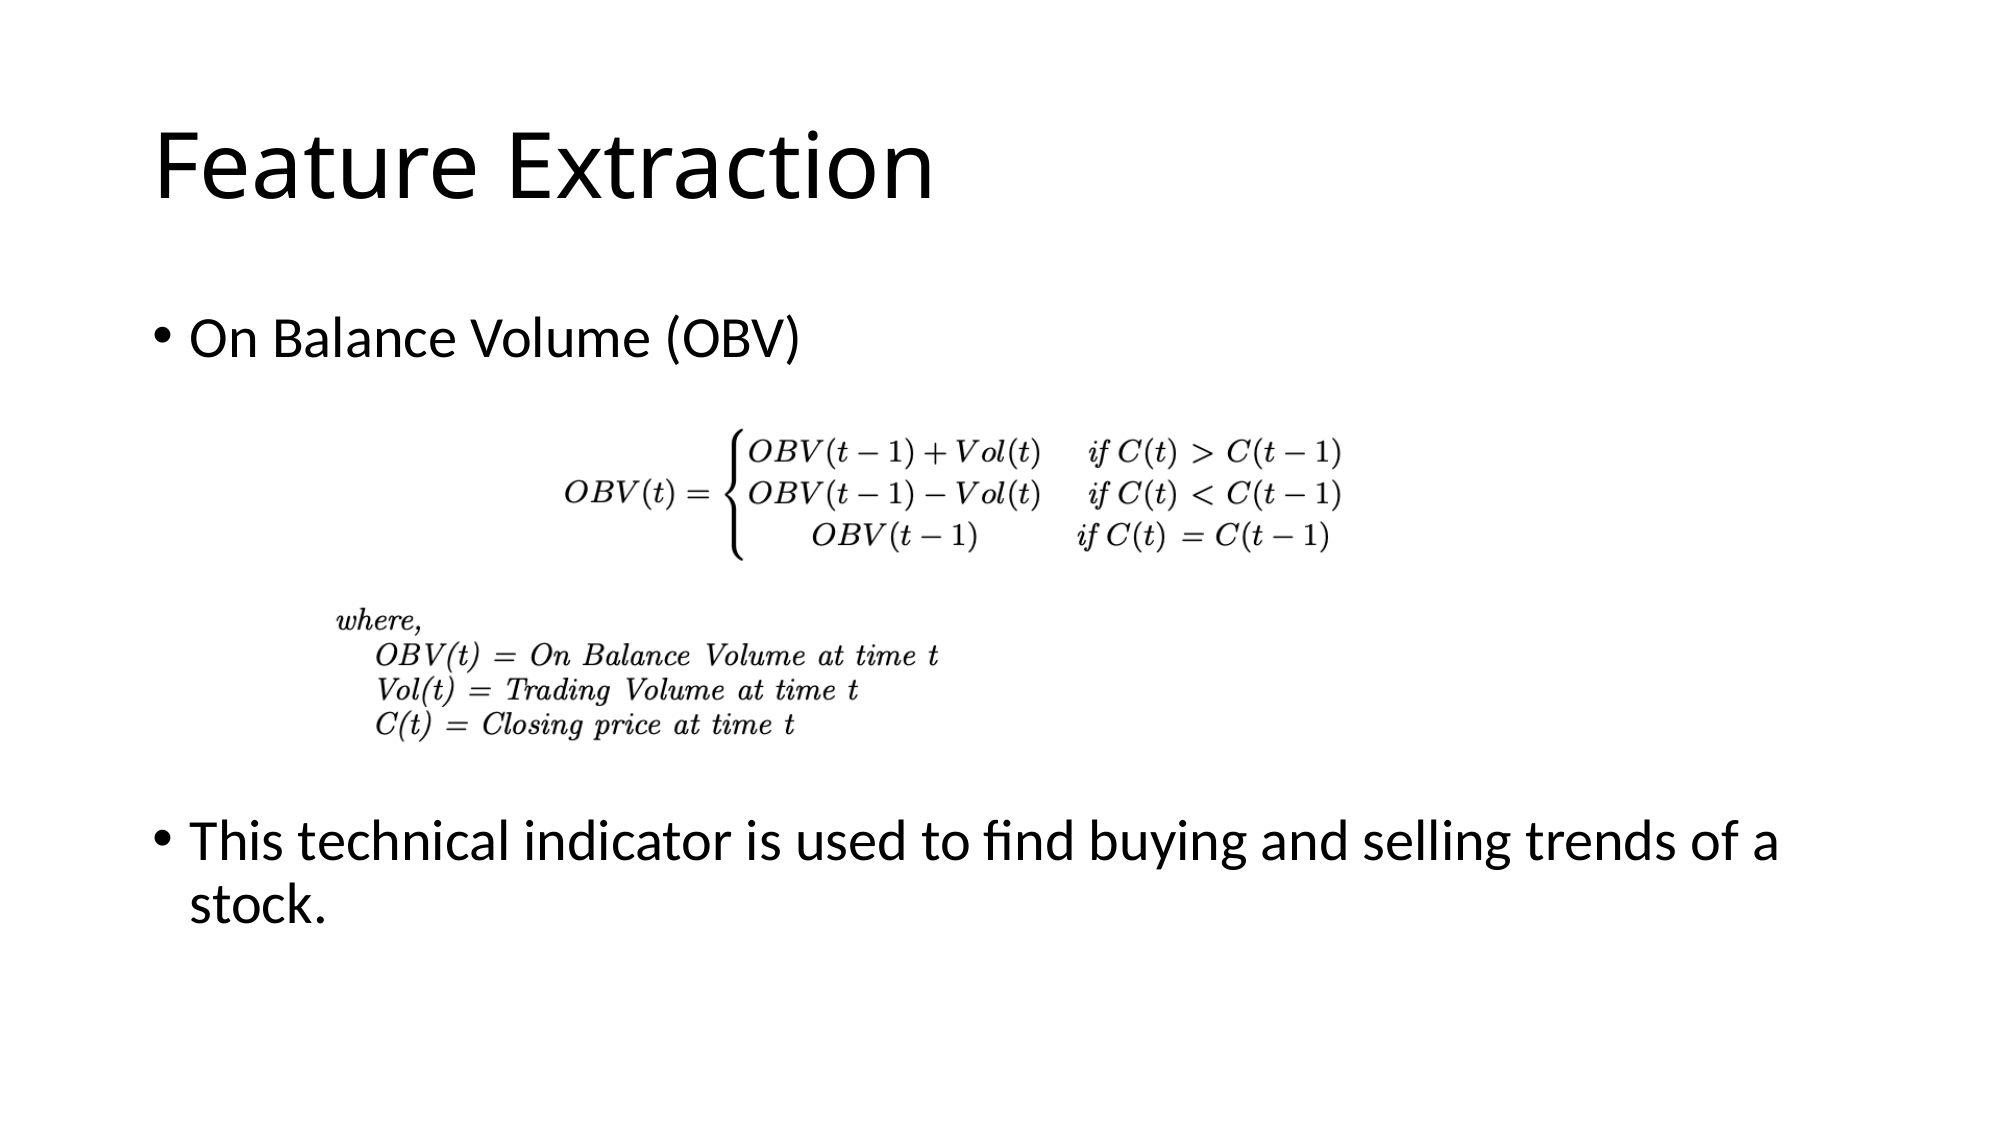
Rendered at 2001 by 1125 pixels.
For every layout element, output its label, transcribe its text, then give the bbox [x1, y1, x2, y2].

list On Balance Volume (OBV) This technical indicator is used to find buying and selling trends of a stock. [137, 299, 1863, 1014]
picture [270, 400, 1426, 805]
title Feature Extraction [137, 59, 1863, 278]
